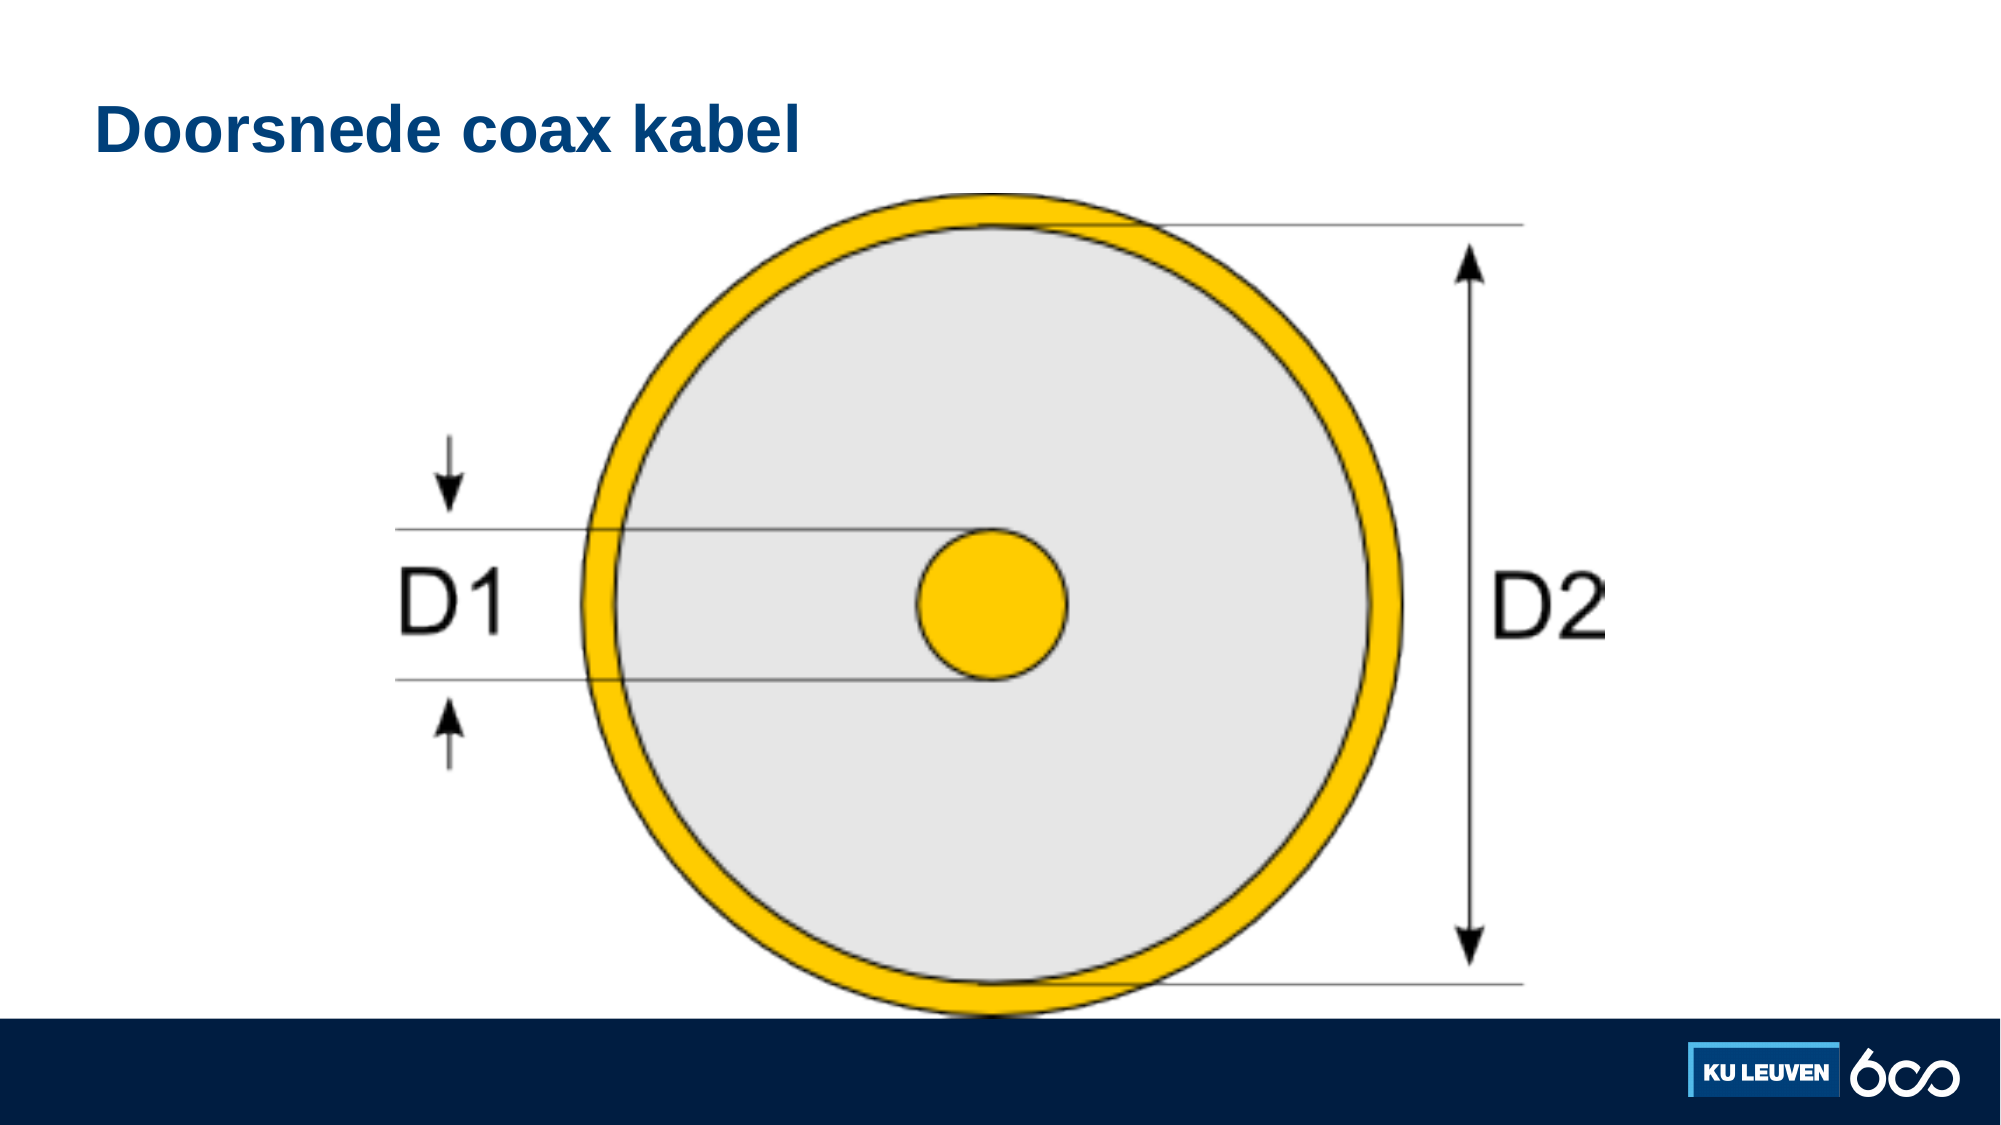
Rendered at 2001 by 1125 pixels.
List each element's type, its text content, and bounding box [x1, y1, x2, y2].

title Doorsnede coax kabel [94, 94, 1900, 186]
picture [395, 193, 1605, 1019]
picture [1688, 1042, 1960, 1097]
